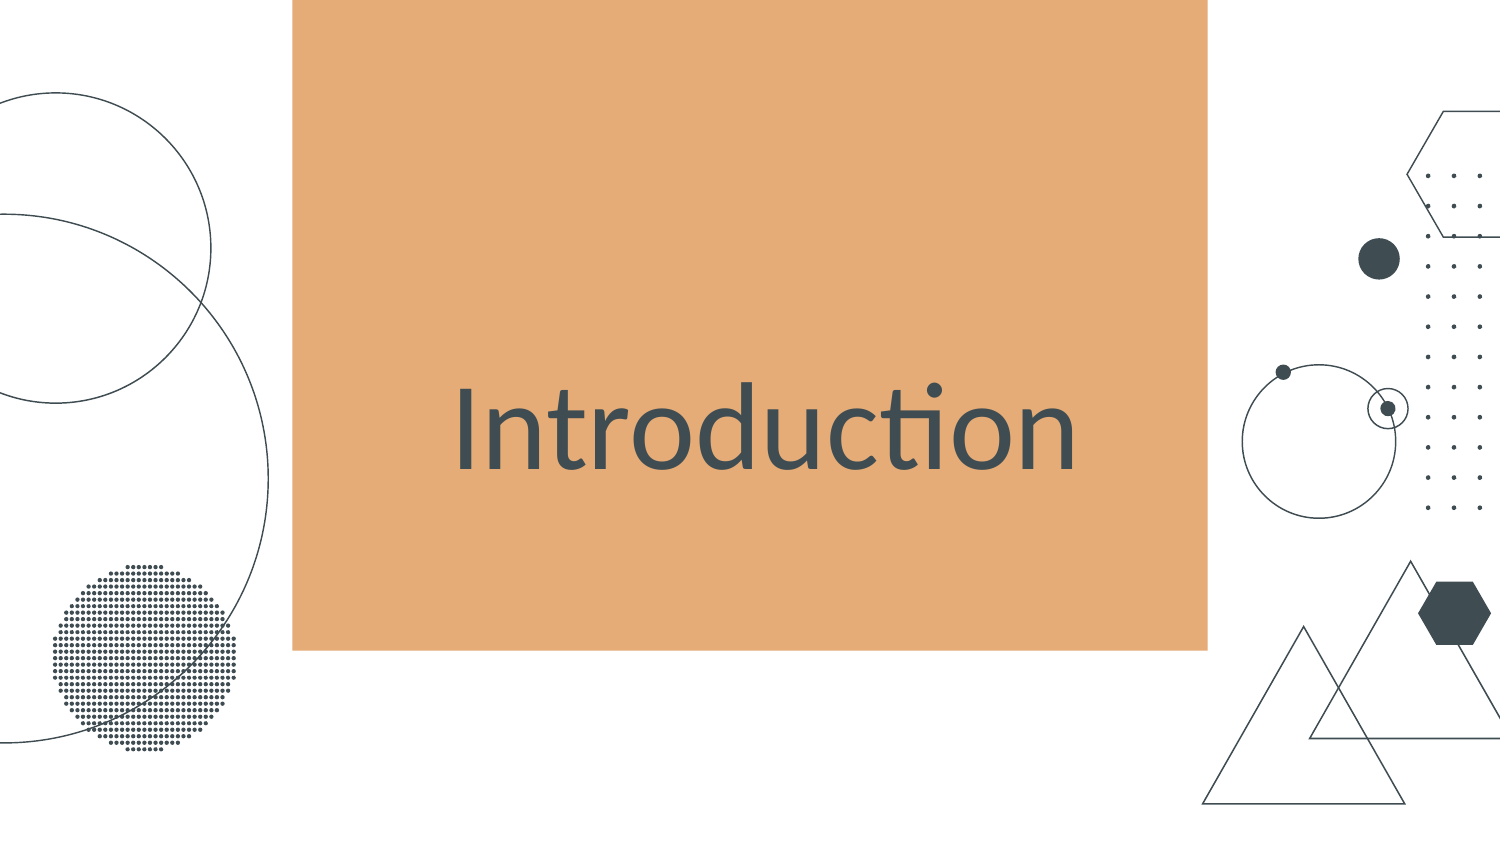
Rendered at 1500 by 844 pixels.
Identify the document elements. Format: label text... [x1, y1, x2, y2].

title Introduction [356, 236, 1176, 602]
